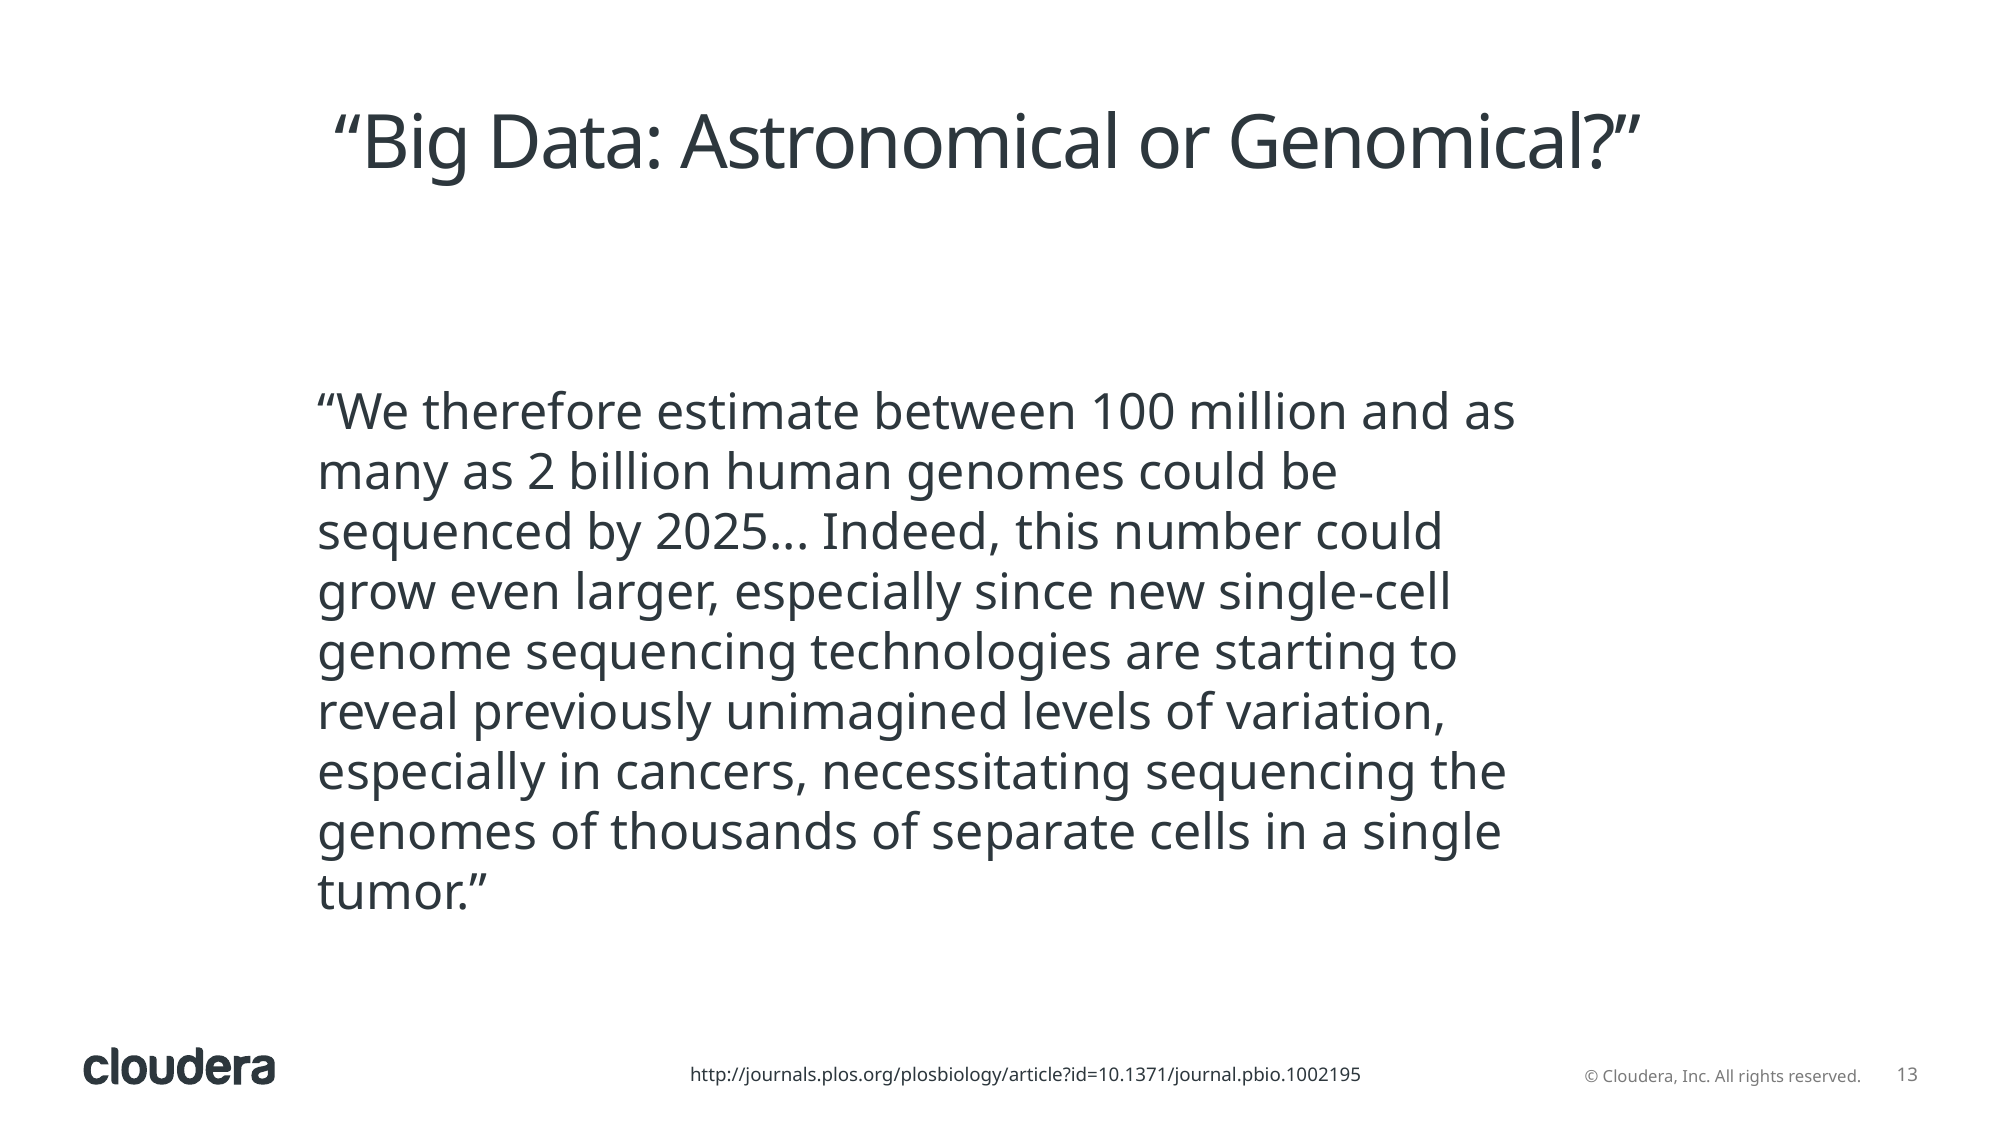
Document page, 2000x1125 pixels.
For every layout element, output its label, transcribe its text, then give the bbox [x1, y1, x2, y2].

text_box http://journals.plos.org/plosbiology/article?id=10.1371/journal.pbio.1002195 [675, 1054, 1375, 1093]
text_box “We therefore estimate between 100 million and as many as 2 billion human genomes could be sequenced by 2025... Indeed, this number could grow even larger, especially since new single-cell genome sequencing technologies are starting to reveal previously unimagined levels of variation, especially in cancers, necessitating sequencing the genomes of thousands of separate cells in a single tumor.” [303, 372, 1580, 927]
title “Big Data: Astronomical or Genomical?” [60, 103, 1916, 203]
